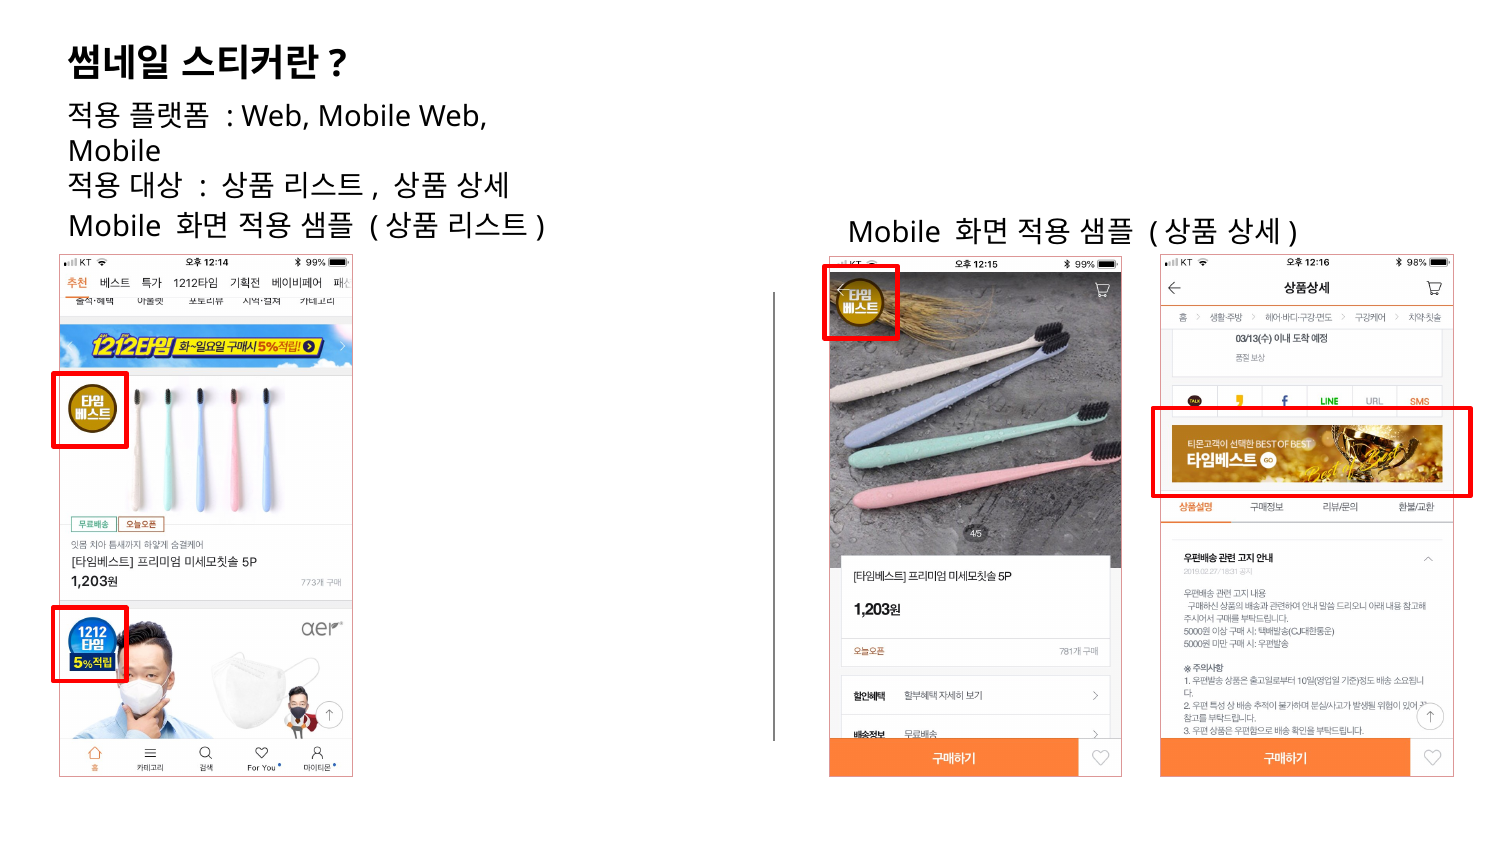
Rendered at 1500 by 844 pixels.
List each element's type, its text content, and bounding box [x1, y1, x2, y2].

text_box 썸네일 스티커란? [53, 31, 384, 90]
text_box 적용 플랫폼 : Web, Mobile Web, Mobile 적용 대상 : 상품 리스트, 상품 상세 [53, 90, 603, 210]
text_box Mobile 화면 적용 샘플 (상품 리스트) [53, 199, 691, 250]
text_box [824, 254, 1472, 777]
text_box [52, 254, 353, 777]
text_box Mobile 화면 적용 샘플 (상품 상세) [832, 205, 1471, 253]
